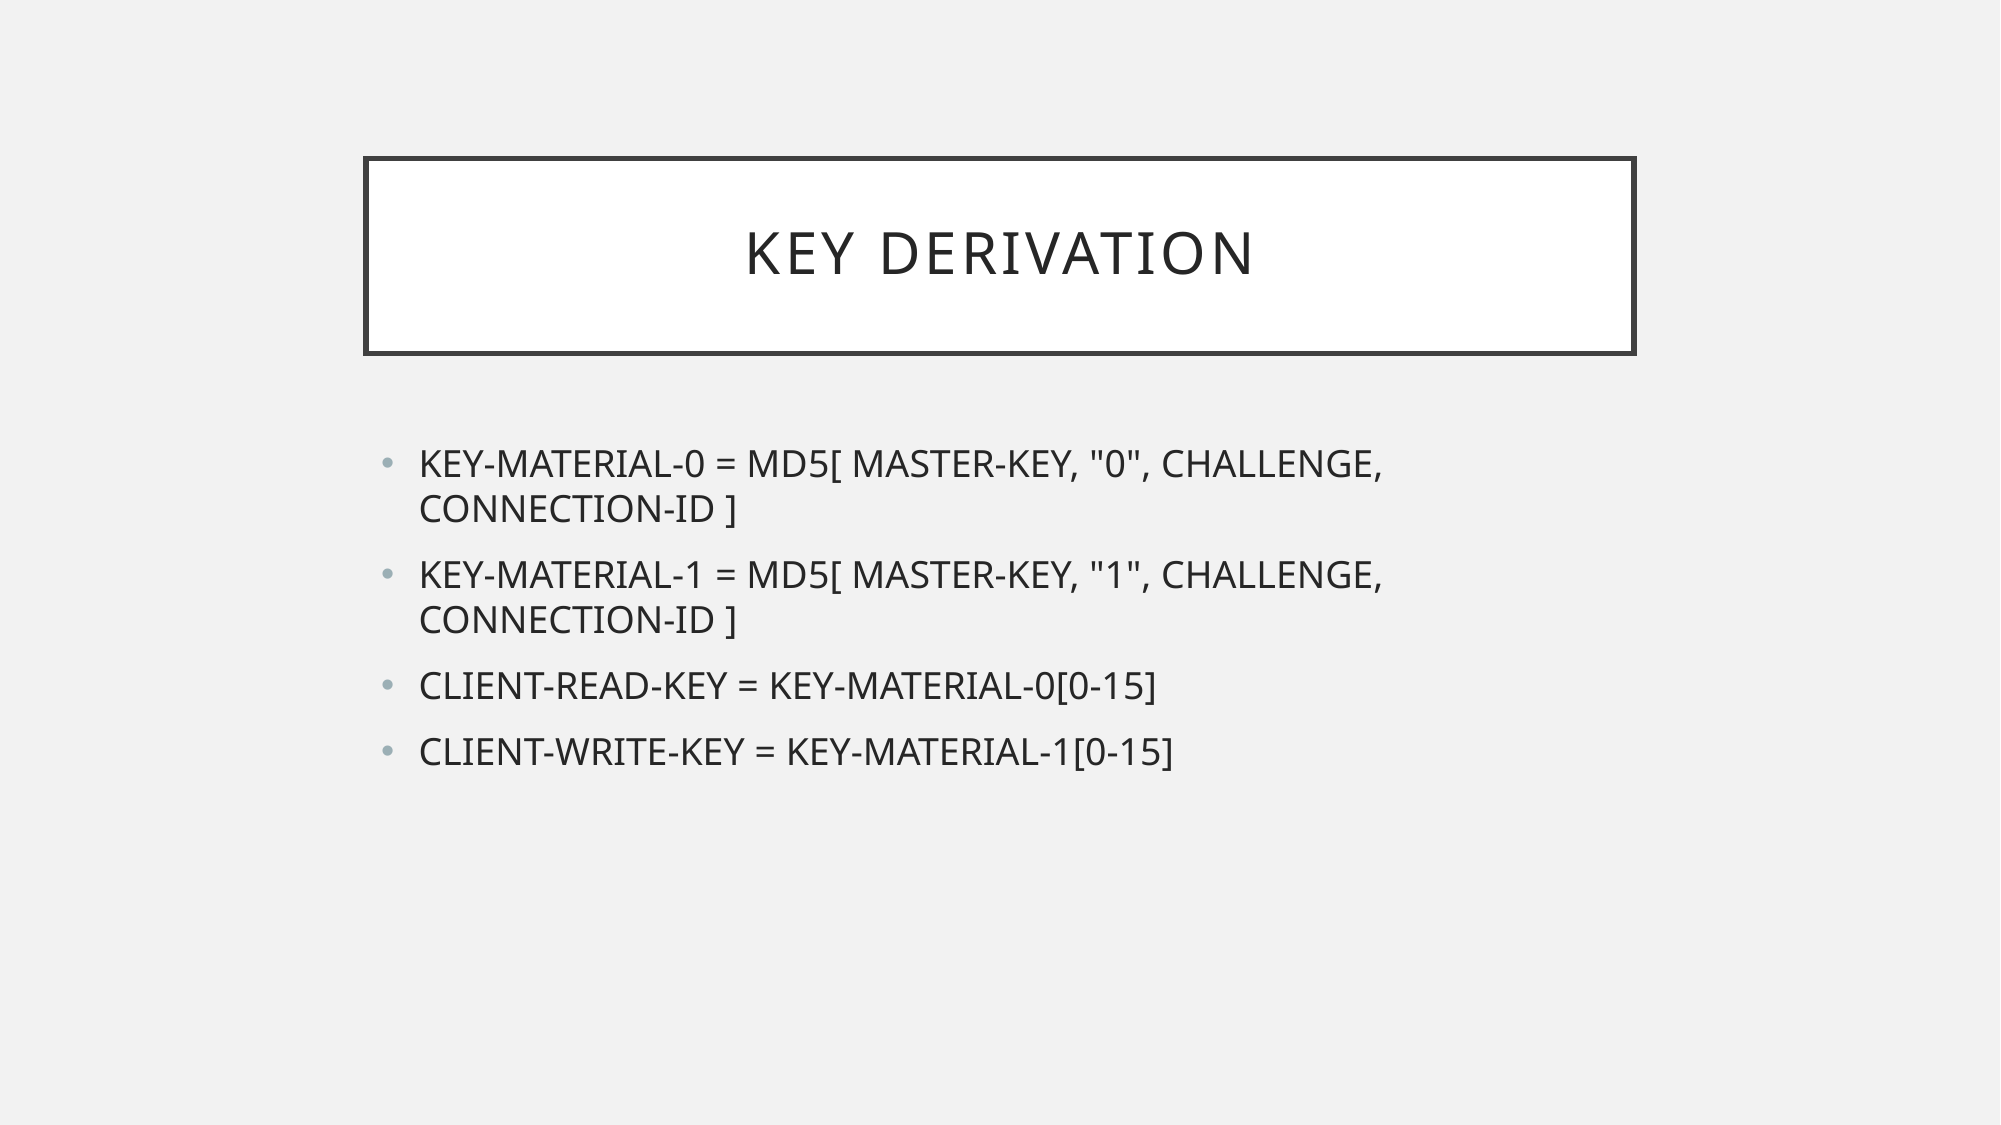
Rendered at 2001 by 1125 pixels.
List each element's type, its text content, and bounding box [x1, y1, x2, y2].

list KEY-MATERIAL-0 = MD5[ MASTER-KEY, "0", CHALLENGE, CONNECTION-ID ] KEY-MATERIAL-1 = MD5[ MASTER-KEY, "1", CHALLENGE, CONNECTION-ID ] CLIENT-READ-KEY = KEY-MATERIAL-0[0-15] CLIENT-WRITE-KEY = KEY-MATERIAL-1[0-15] [366, 432, 1634, 942]
title Key Derivation [363, 156, 1637, 356]
